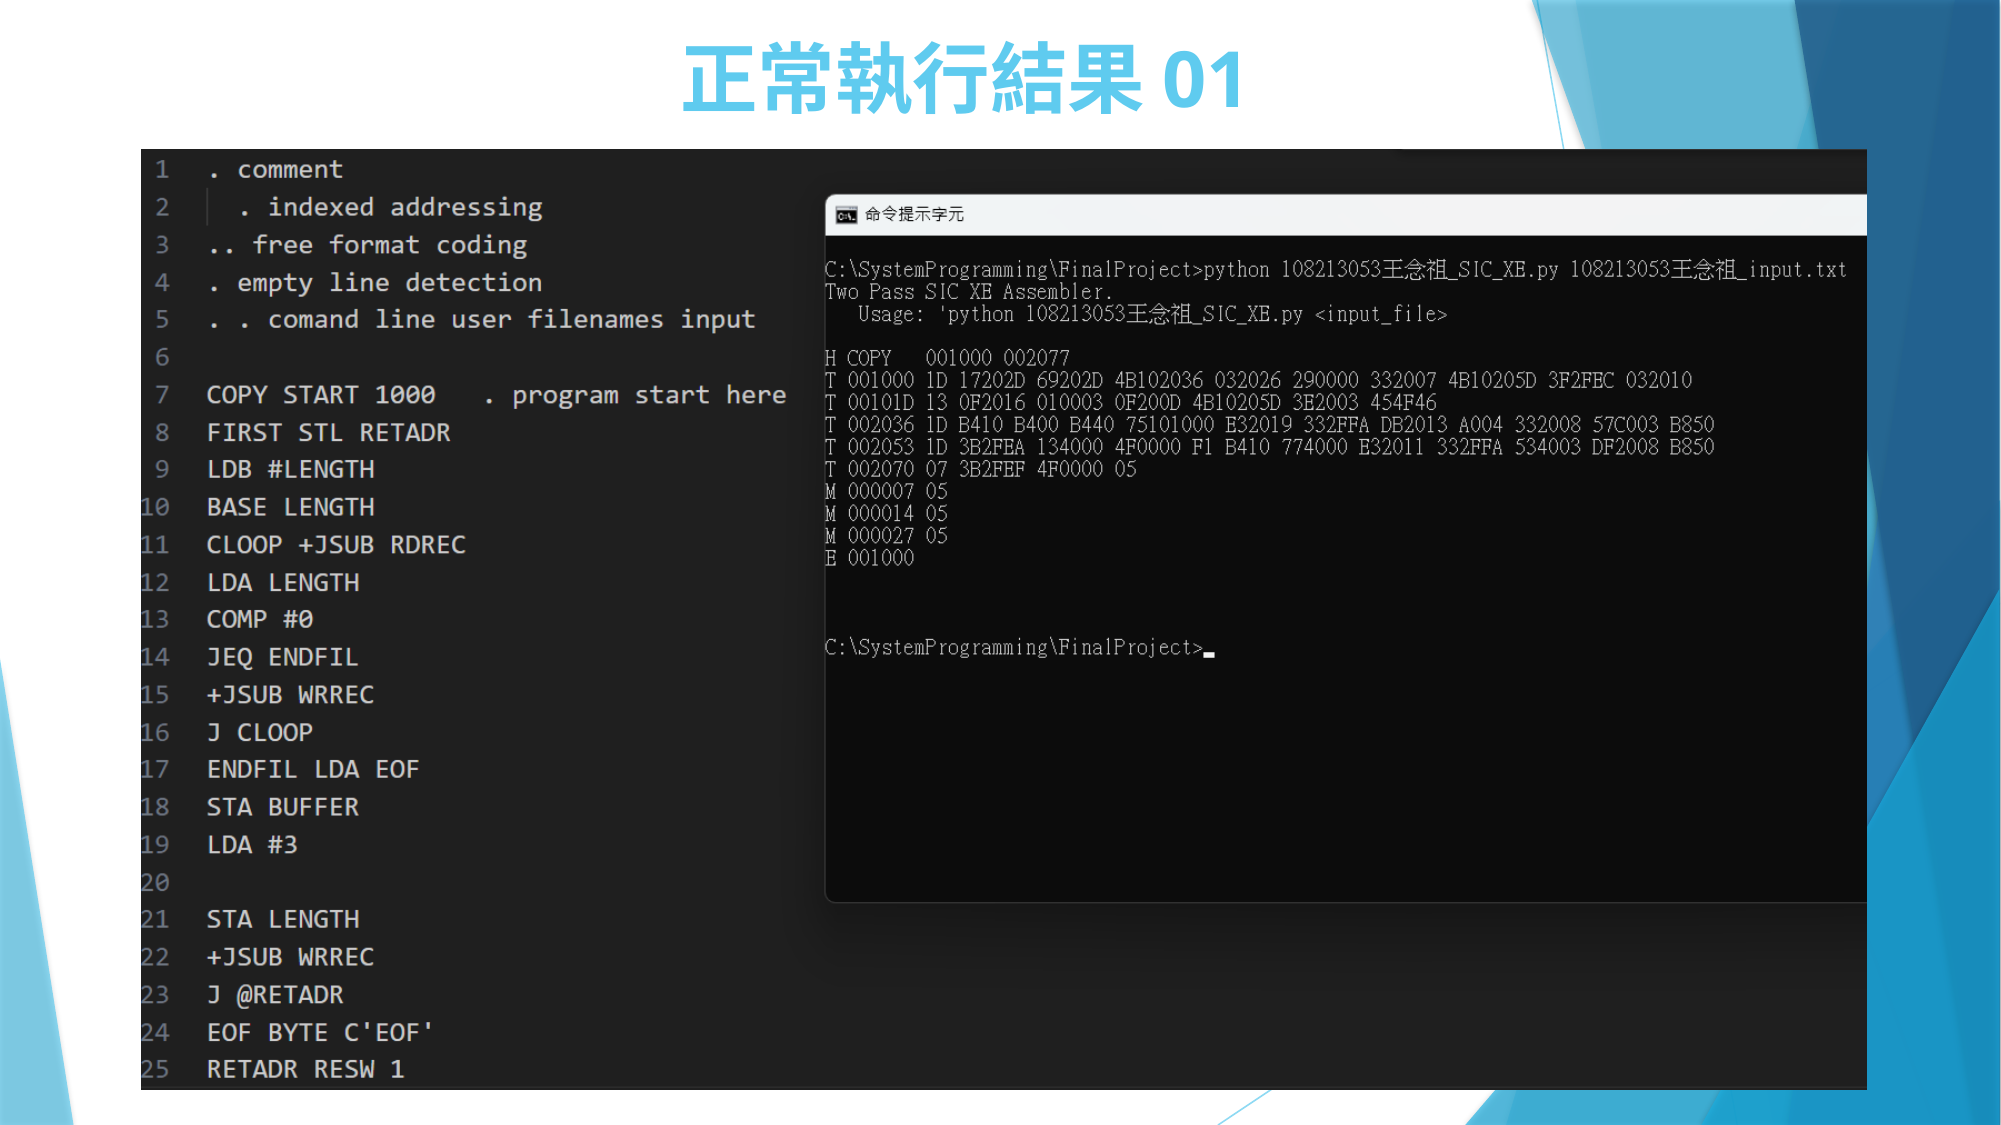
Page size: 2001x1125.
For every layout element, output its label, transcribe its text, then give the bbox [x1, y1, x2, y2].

title 正常執行結果01 [260, 22, 1671, 131]
picture [140, 148, 1867, 1091]
